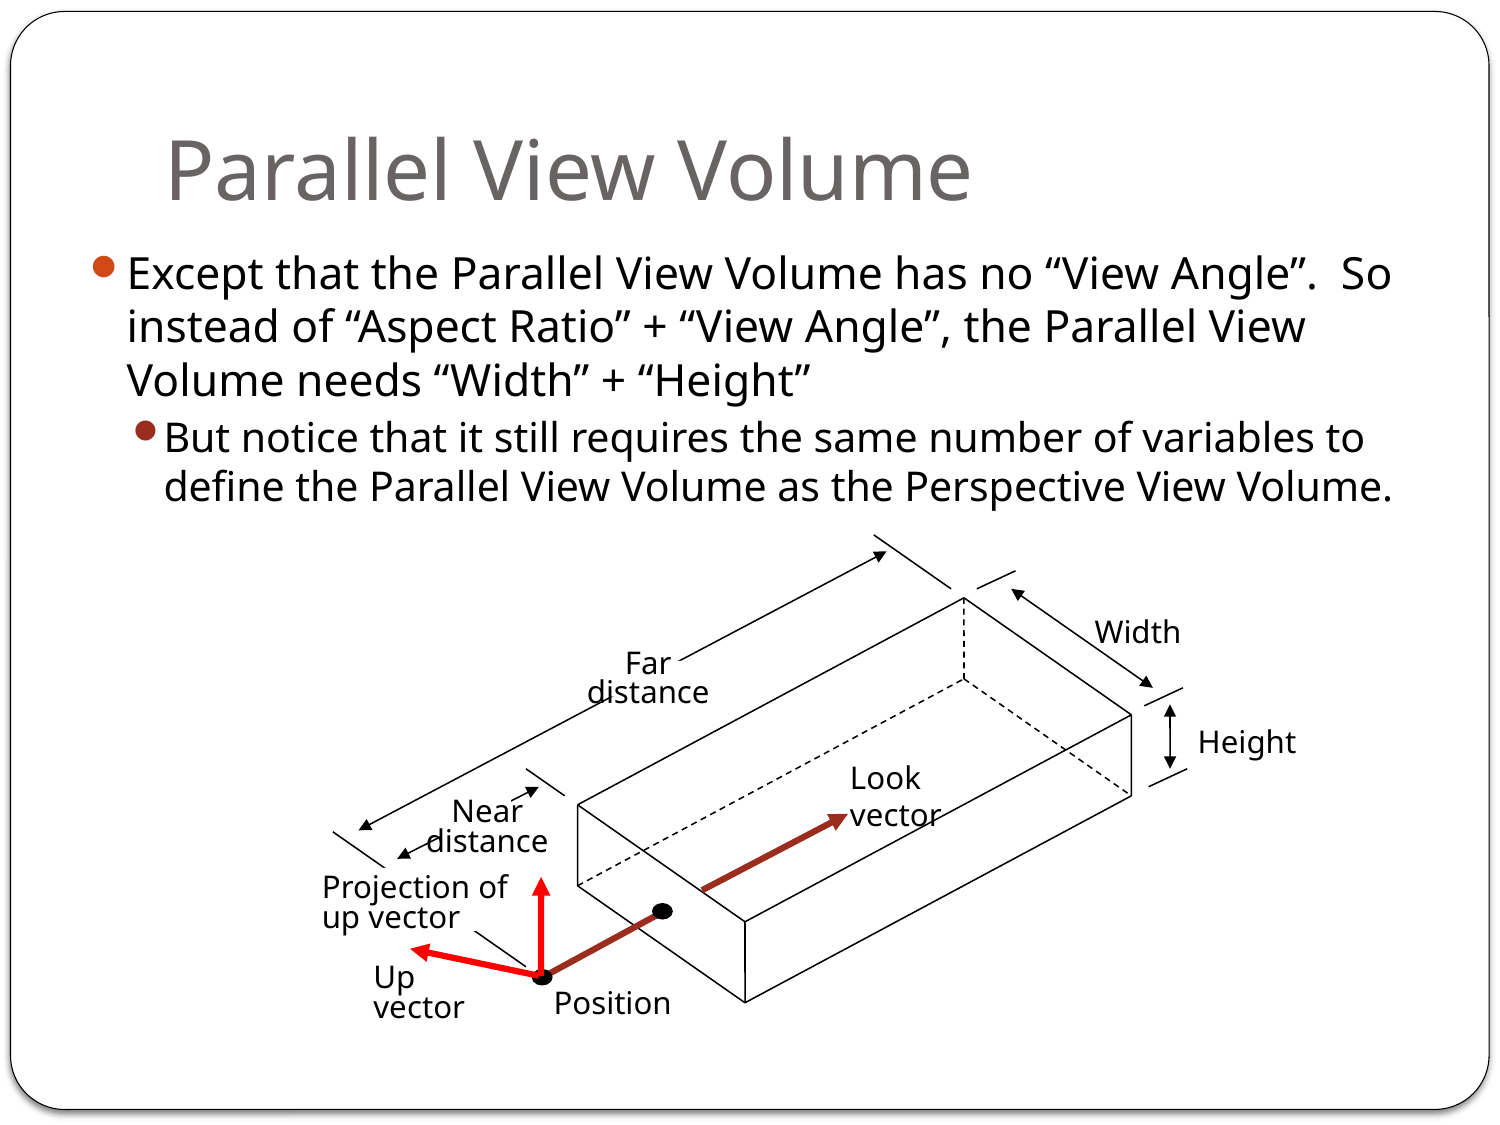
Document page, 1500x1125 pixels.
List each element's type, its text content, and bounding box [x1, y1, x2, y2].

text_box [306, 534, 1338, 1014]
title Parallel View Volume [150, 45, 1425, 233]
list Except that the Parallel View Volume has no “View Angle”. So instead of “Aspect Ratio” + “View Angle”, the Parallel View Volume needs “Width” + “Height” But notice that it still requires the same number of variables to define the Parallel View Volume as the Perspective View Volume. [75, 237, 1425, 563]
